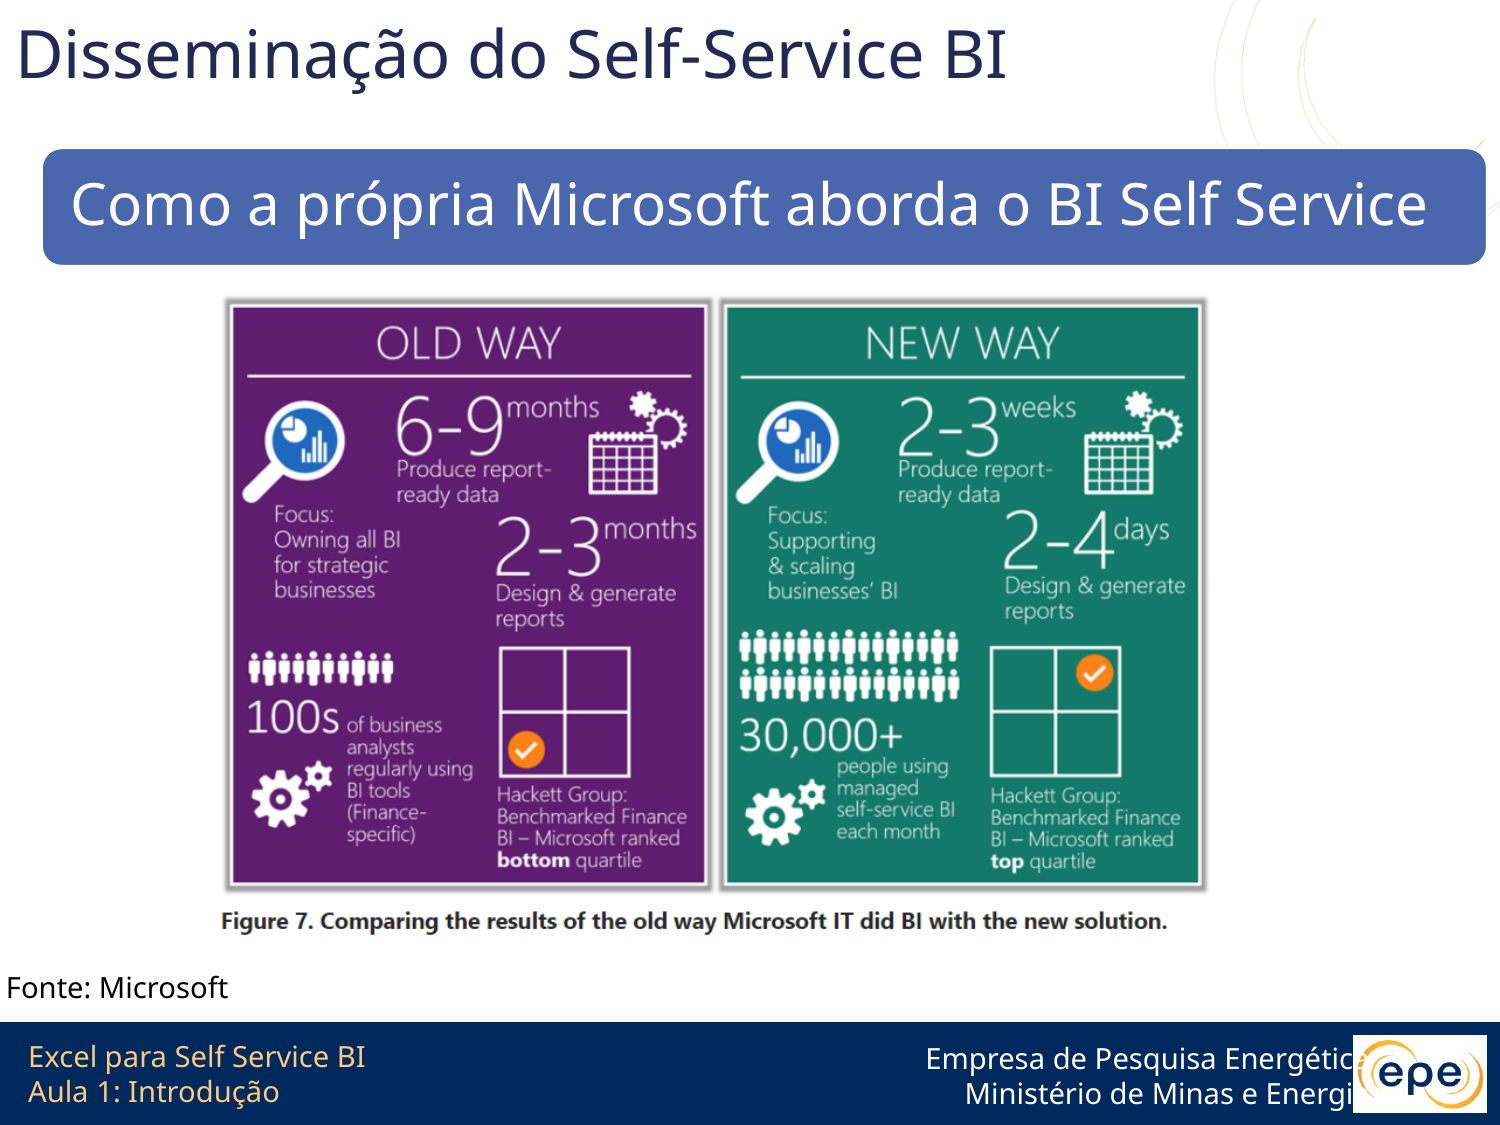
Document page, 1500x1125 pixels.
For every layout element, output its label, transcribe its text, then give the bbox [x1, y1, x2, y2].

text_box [41, 148, 1487, 279]
picture [202, 280, 1248, 954]
text_box Fonte: Microsoft [0, 962, 244, 1012]
title Disseminação do Self-Service BI [0, 0, 1422, 115]
picture [1353, 1035, 1487, 1113]
